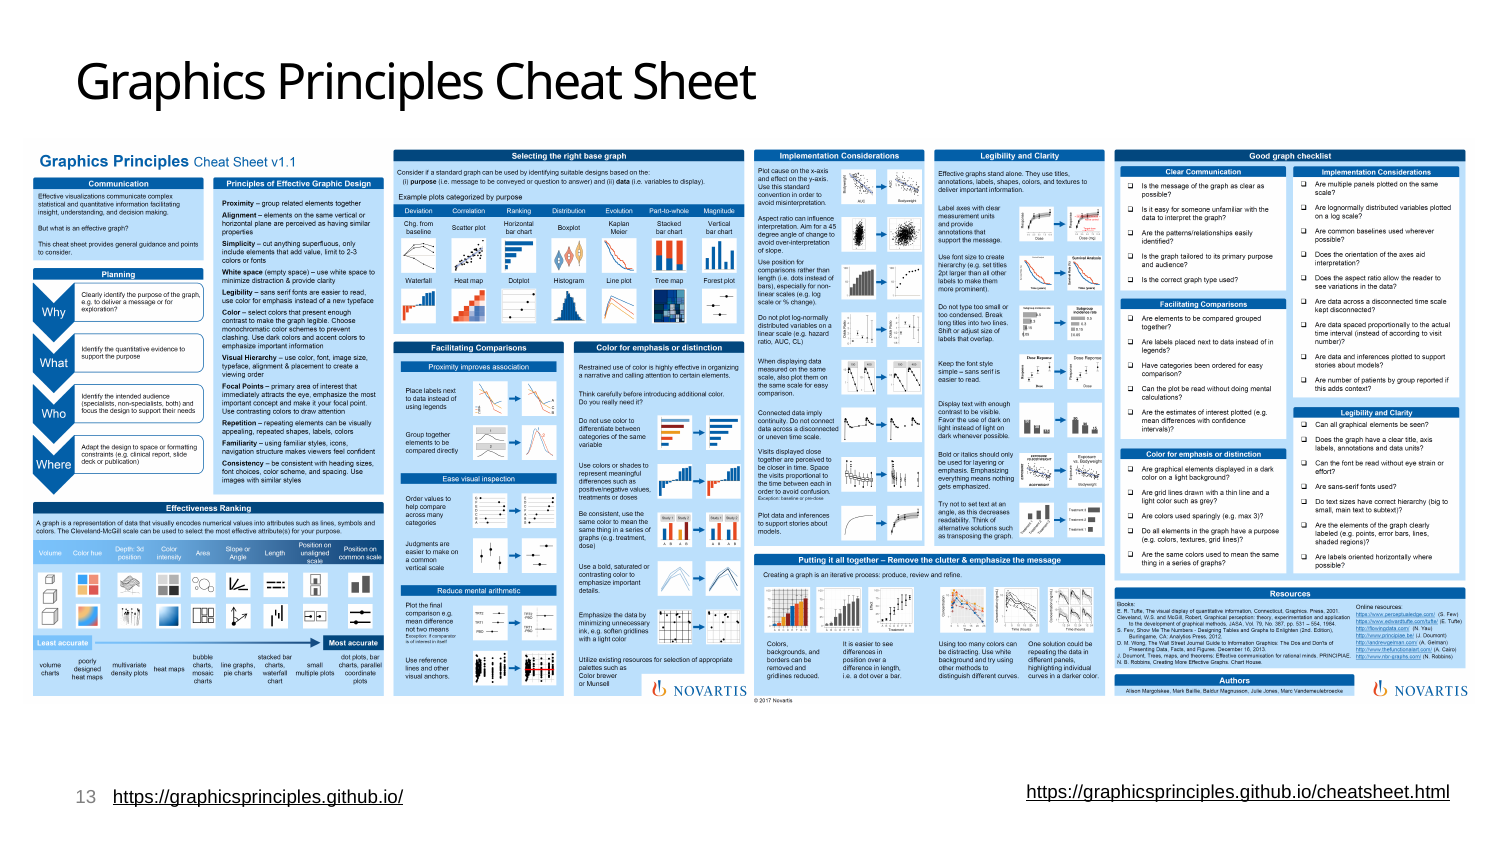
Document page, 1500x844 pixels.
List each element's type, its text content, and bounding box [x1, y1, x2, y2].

footer https://graphicsprinciples.github.io/ [112, 784, 735, 822]
title Graphics Principles Cheat Sheet [75, 56, 1425, 138]
slide_number 13 [75, 784, 112, 822]
text_box https://graphicsprinciples.github.io/cheatsheet.html [1011, 772, 1490, 810]
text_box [22, 138, 1476, 705]
